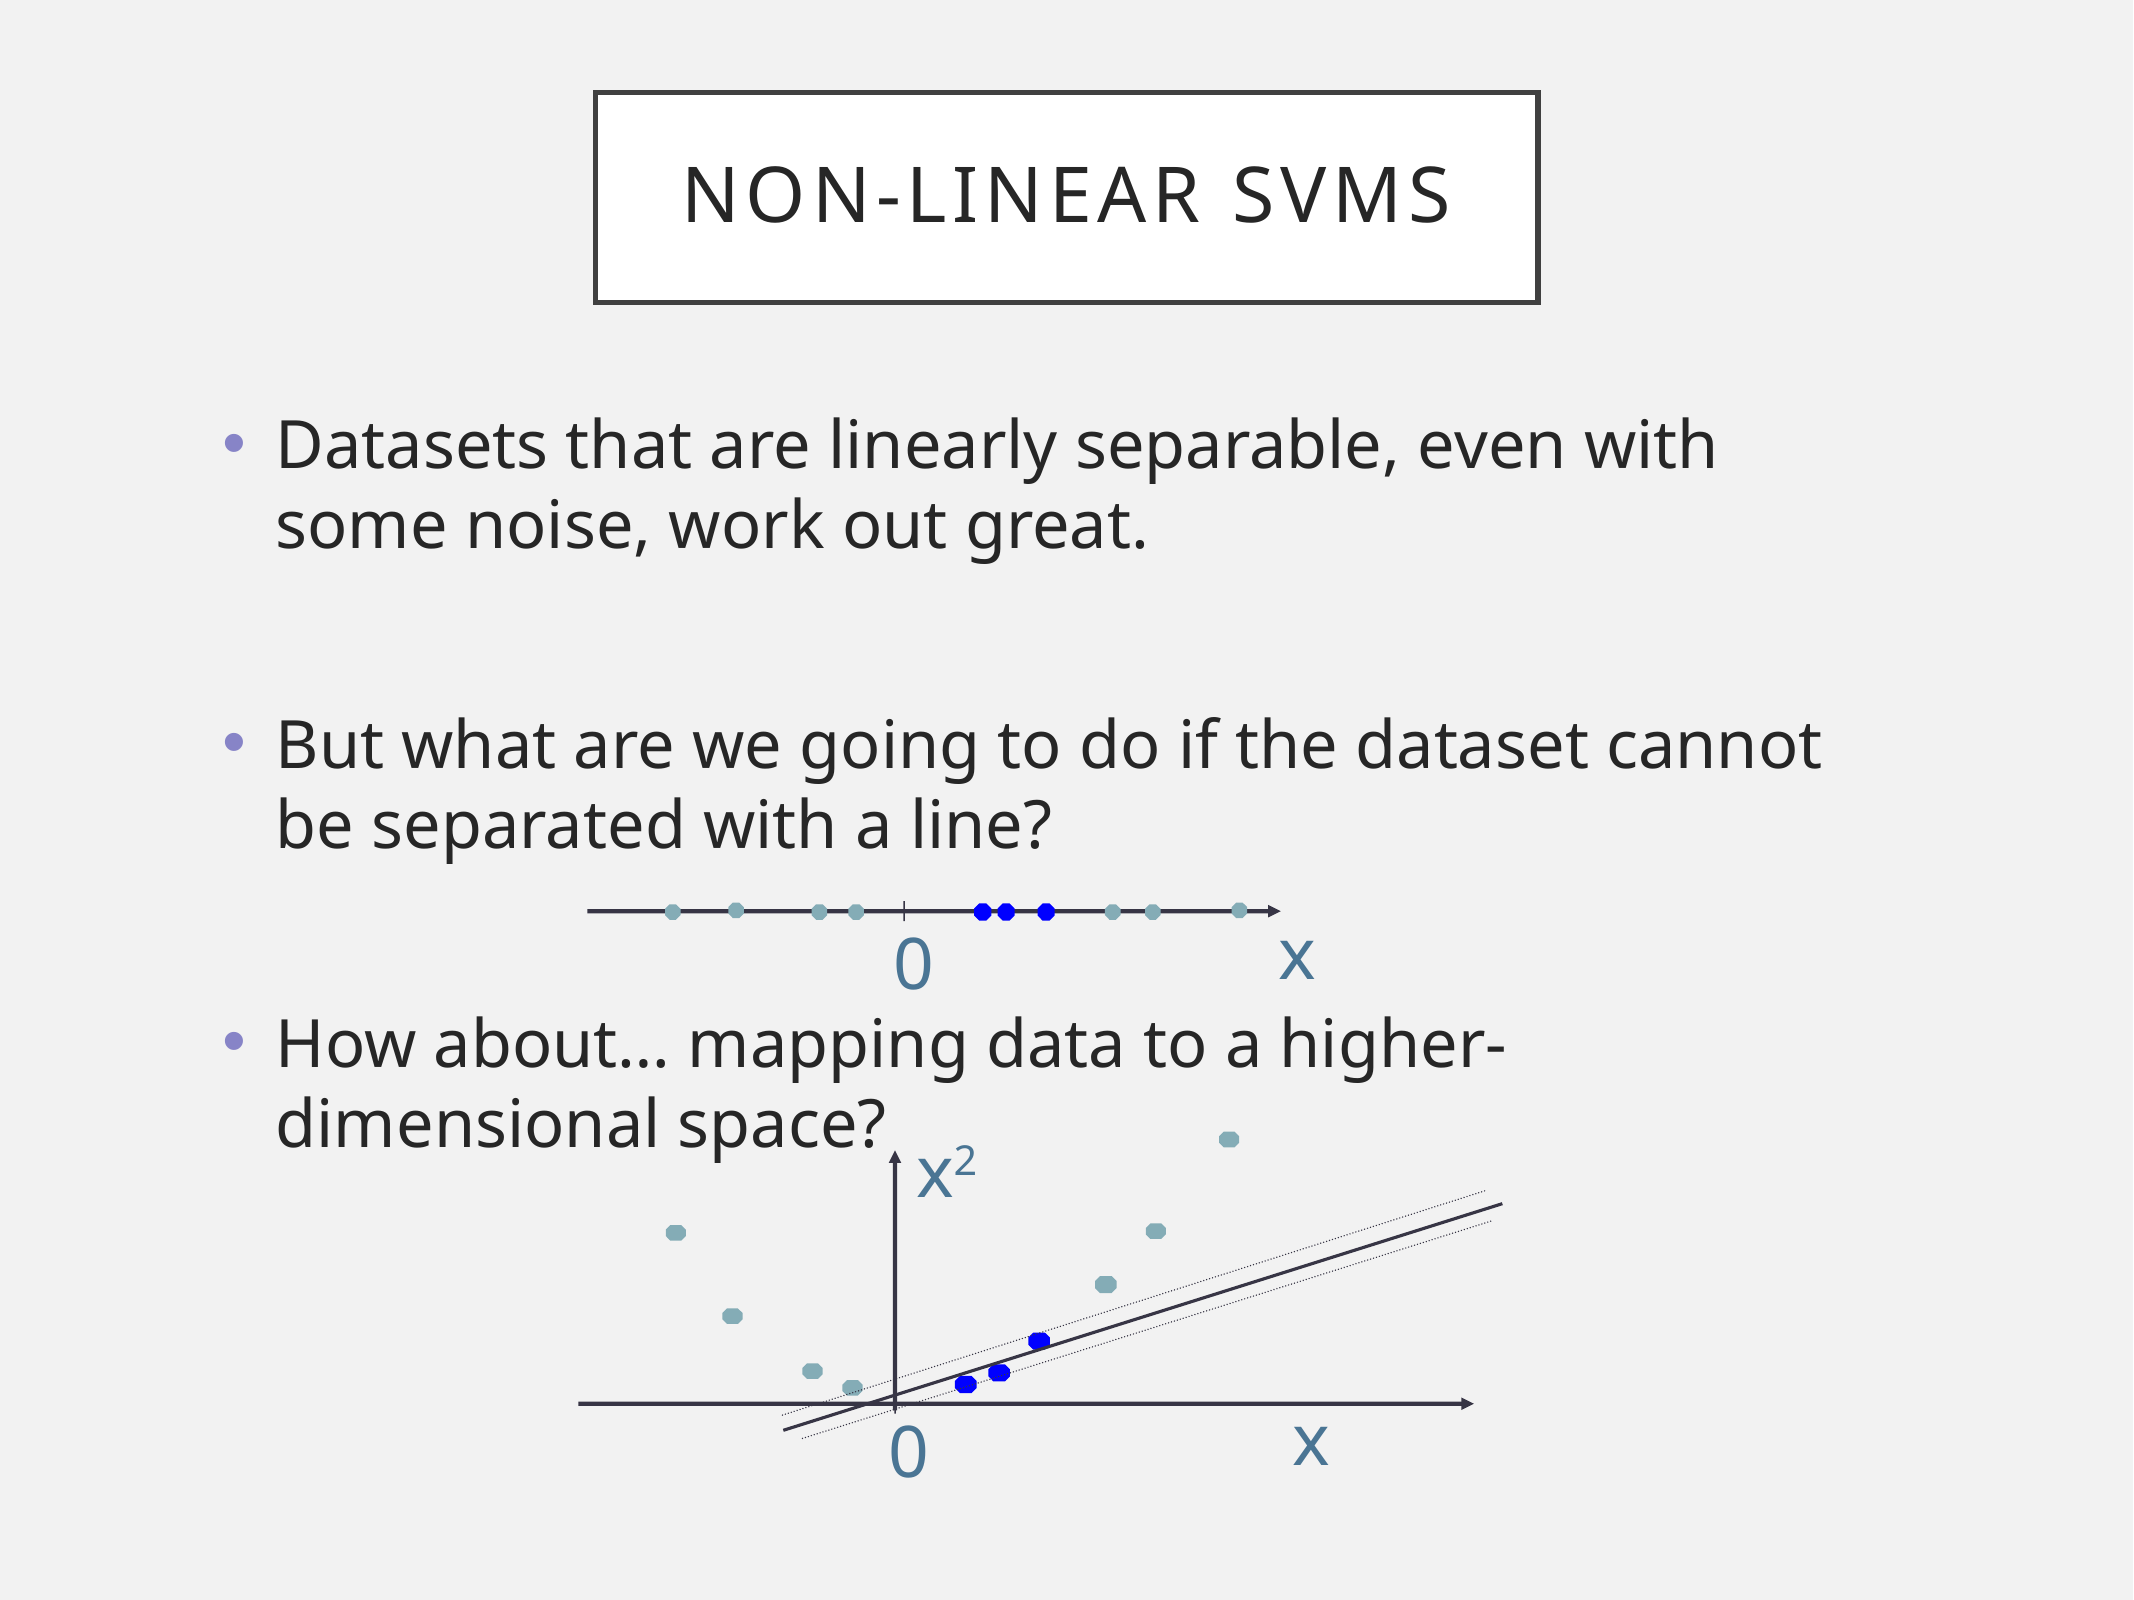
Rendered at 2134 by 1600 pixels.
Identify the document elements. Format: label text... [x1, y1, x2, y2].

text_box x [1257, 901, 1338, 1002]
list Datasets that are linearly separable, even with some noise, work out great. But what are we going to do if the dataset cannot be separated with a line? How about… mapping data to a higher-dimensional space? [207, 394, 1905, 1059]
text_box [665, 904, 681, 920]
text_box [998, 904, 1014, 920]
text_box [1016, 1320, 1069, 1359]
text_box [989, 1365, 1010, 1381]
title Non-linear SVMs [593, 90, 1541, 305]
text_box x2 [894, 1118, 999, 1219]
text_box [811, 904, 828, 920]
text_box [1084, 1265, 1137, 1304]
text_box [1104, 904, 1121, 920]
text_box [1038, 904, 1054, 920]
text_box [848, 904, 864, 920]
text_box [722, 1308, 743, 1324]
text_box x [1259, 1386, 1364, 1488]
text_box [1145, 1223, 1166, 1239]
text_box [888, 1152, 894, 1163]
text_box 0 [869, 1398, 948, 1499]
text_box [665, 1225, 686, 1241]
text_box [829, 1368, 882, 1408]
text_box [802, 1363, 823, 1379]
text_box [1364, 1397, 1474, 1410]
text_box [955, 1376, 976, 1393]
text_box [728, 902, 744, 919]
text_box [1219, 1131, 1240, 1148]
text_box 0 [879, 911, 940, 1012]
text_box [1231, 902, 1248, 919]
text_box [1145, 904, 1161, 920]
text_box [975, 904, 991, 920]
